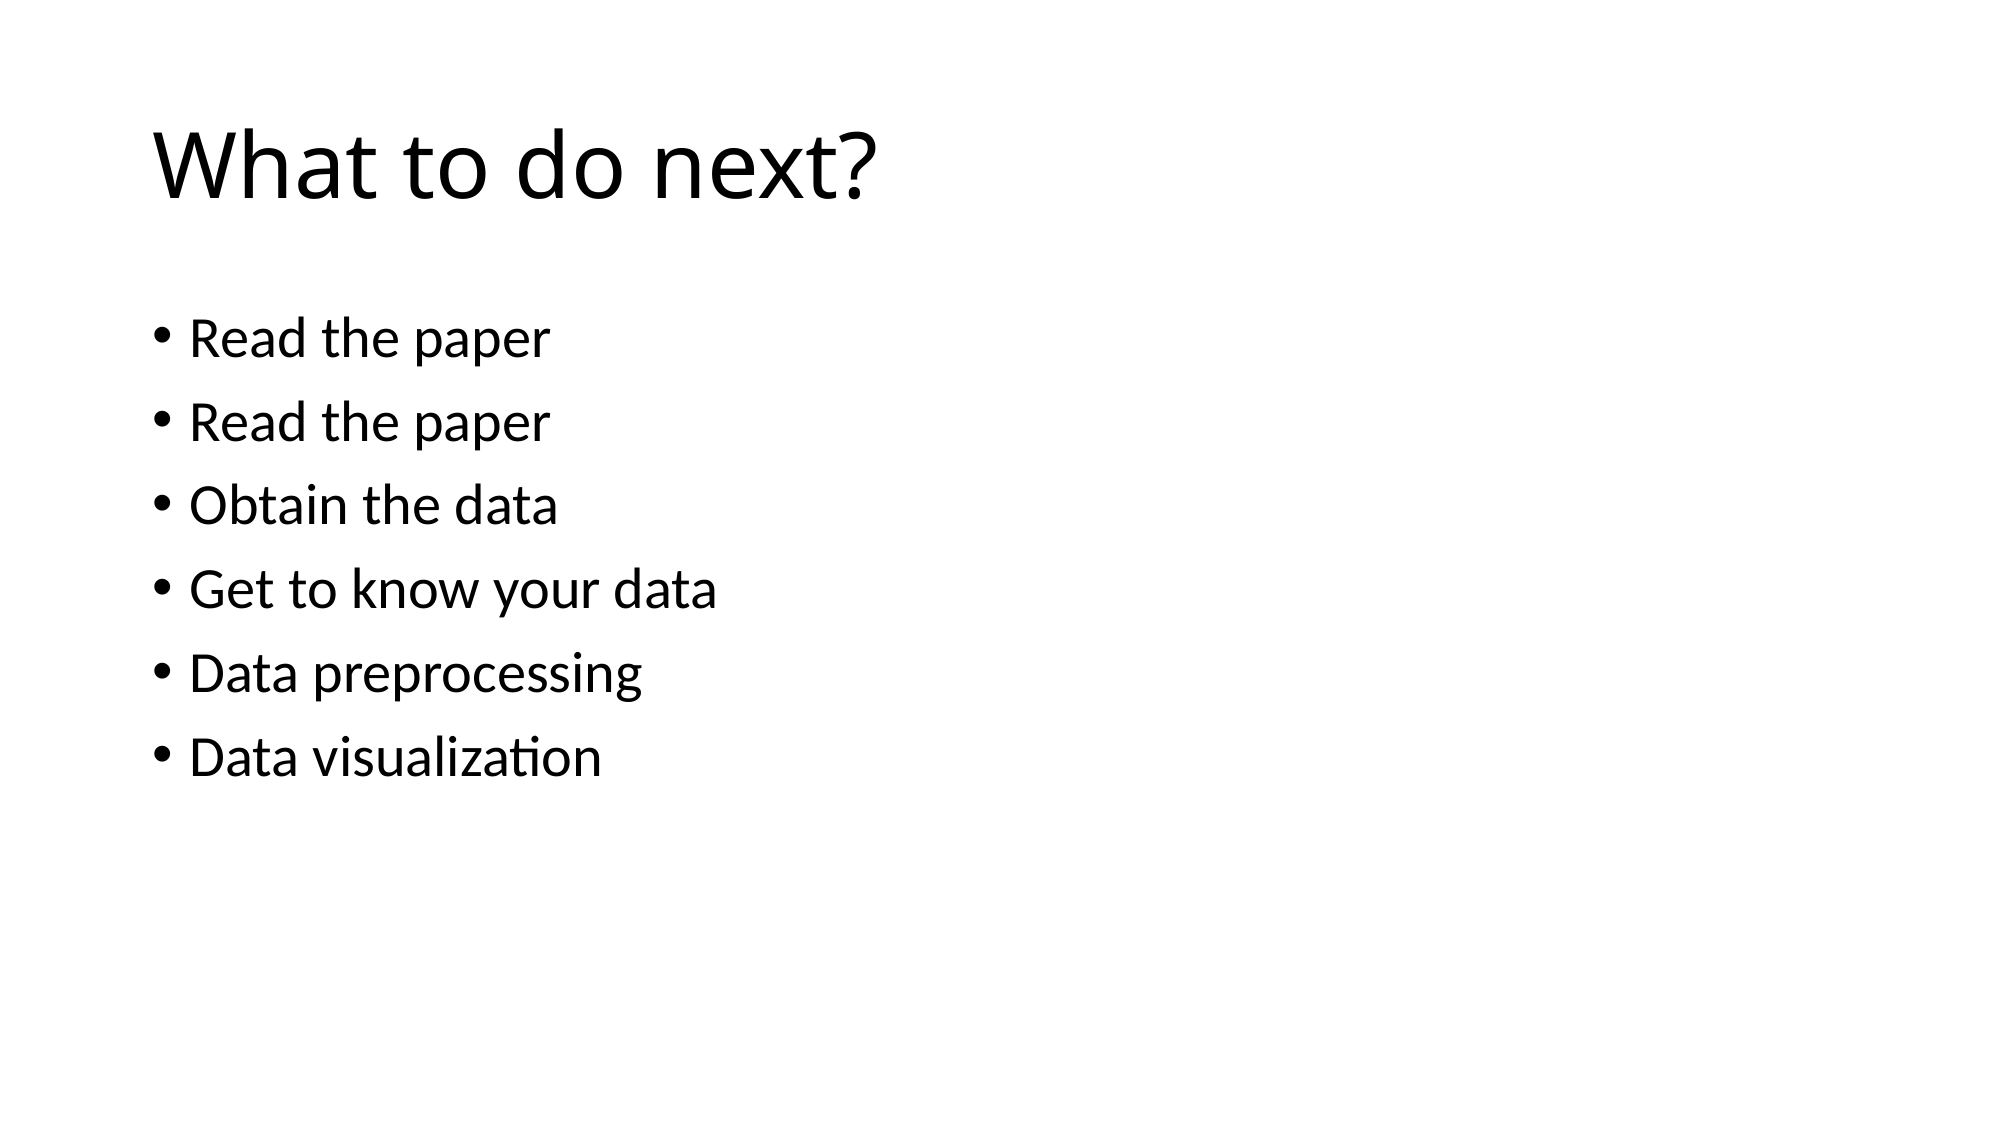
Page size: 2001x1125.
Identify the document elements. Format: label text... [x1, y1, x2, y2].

list Read the paper Read the paper Obtain the data Get to know your data Data preprocessing Data visualization [137, 299, 1863, 1014]
title What to do next? [137, 59, 1863, 278]
